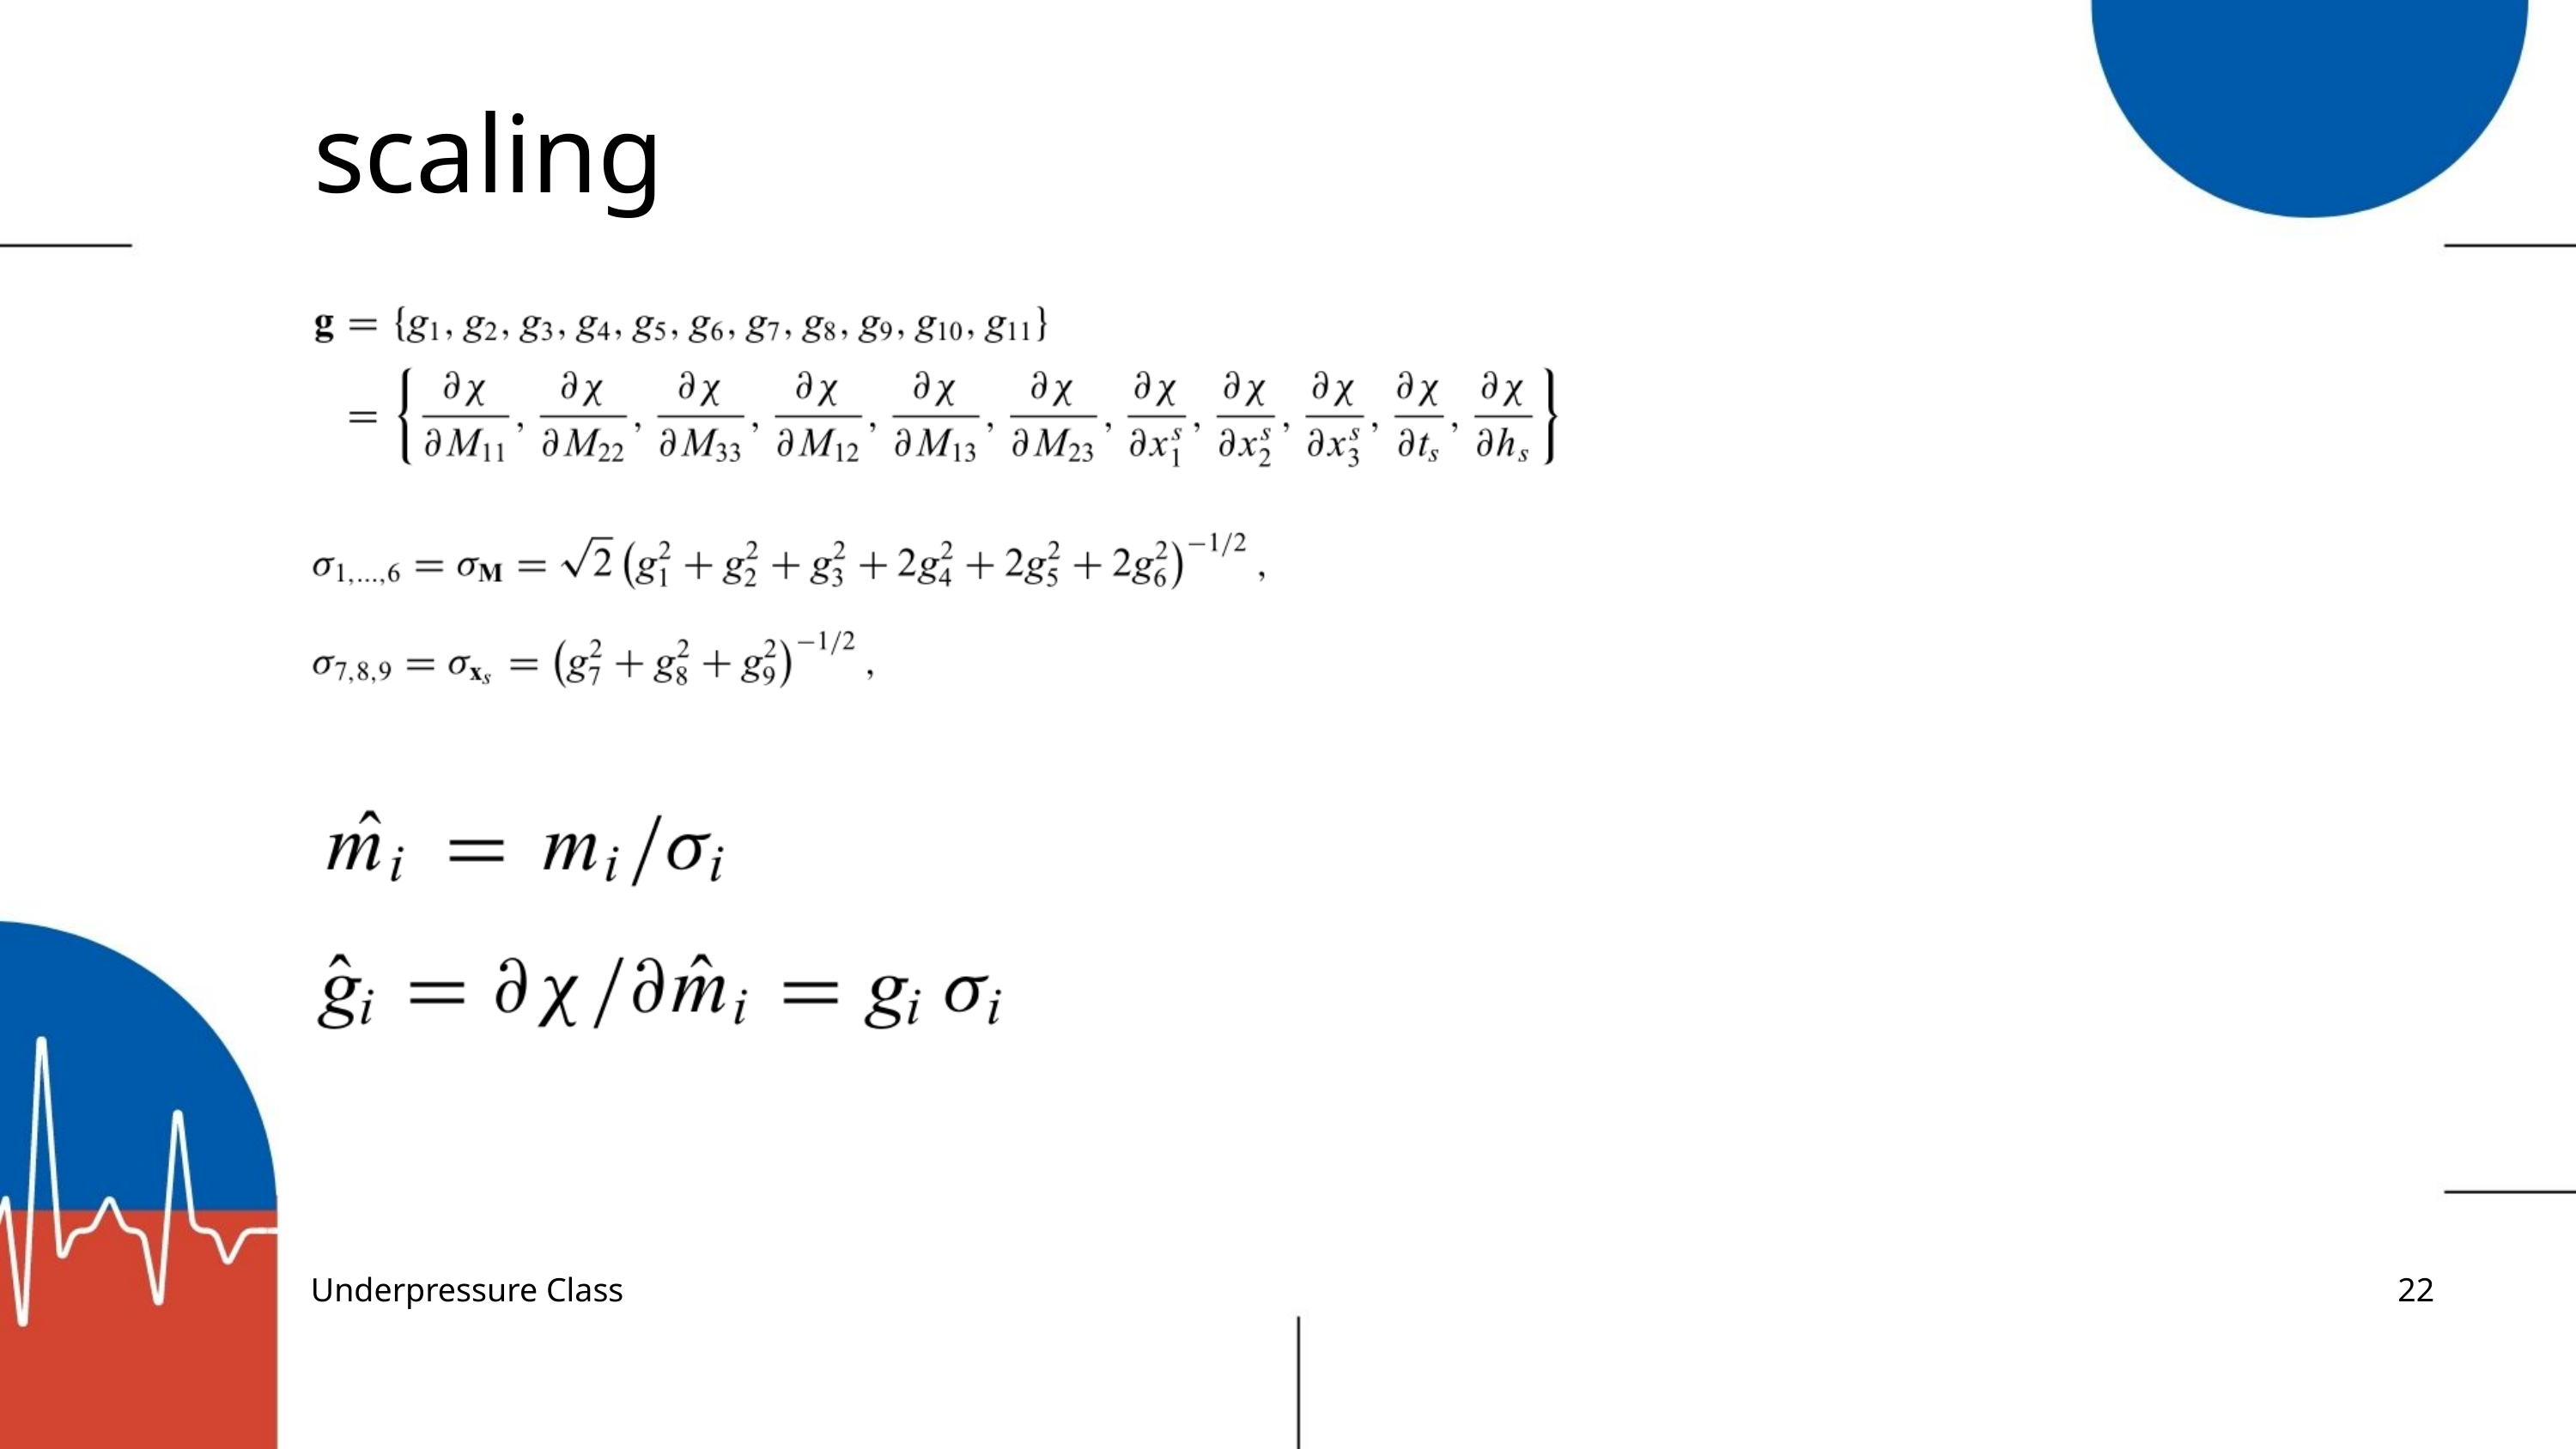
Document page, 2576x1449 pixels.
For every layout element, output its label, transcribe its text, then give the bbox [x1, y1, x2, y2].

title scaling [301, 76, 2061, 239]
slide_number 22 [1868, 1266, 2448, 1318]
picture [0, 0, 2576, 1449]
footer Underpressure Class [297, 1266, 707, 1318]
